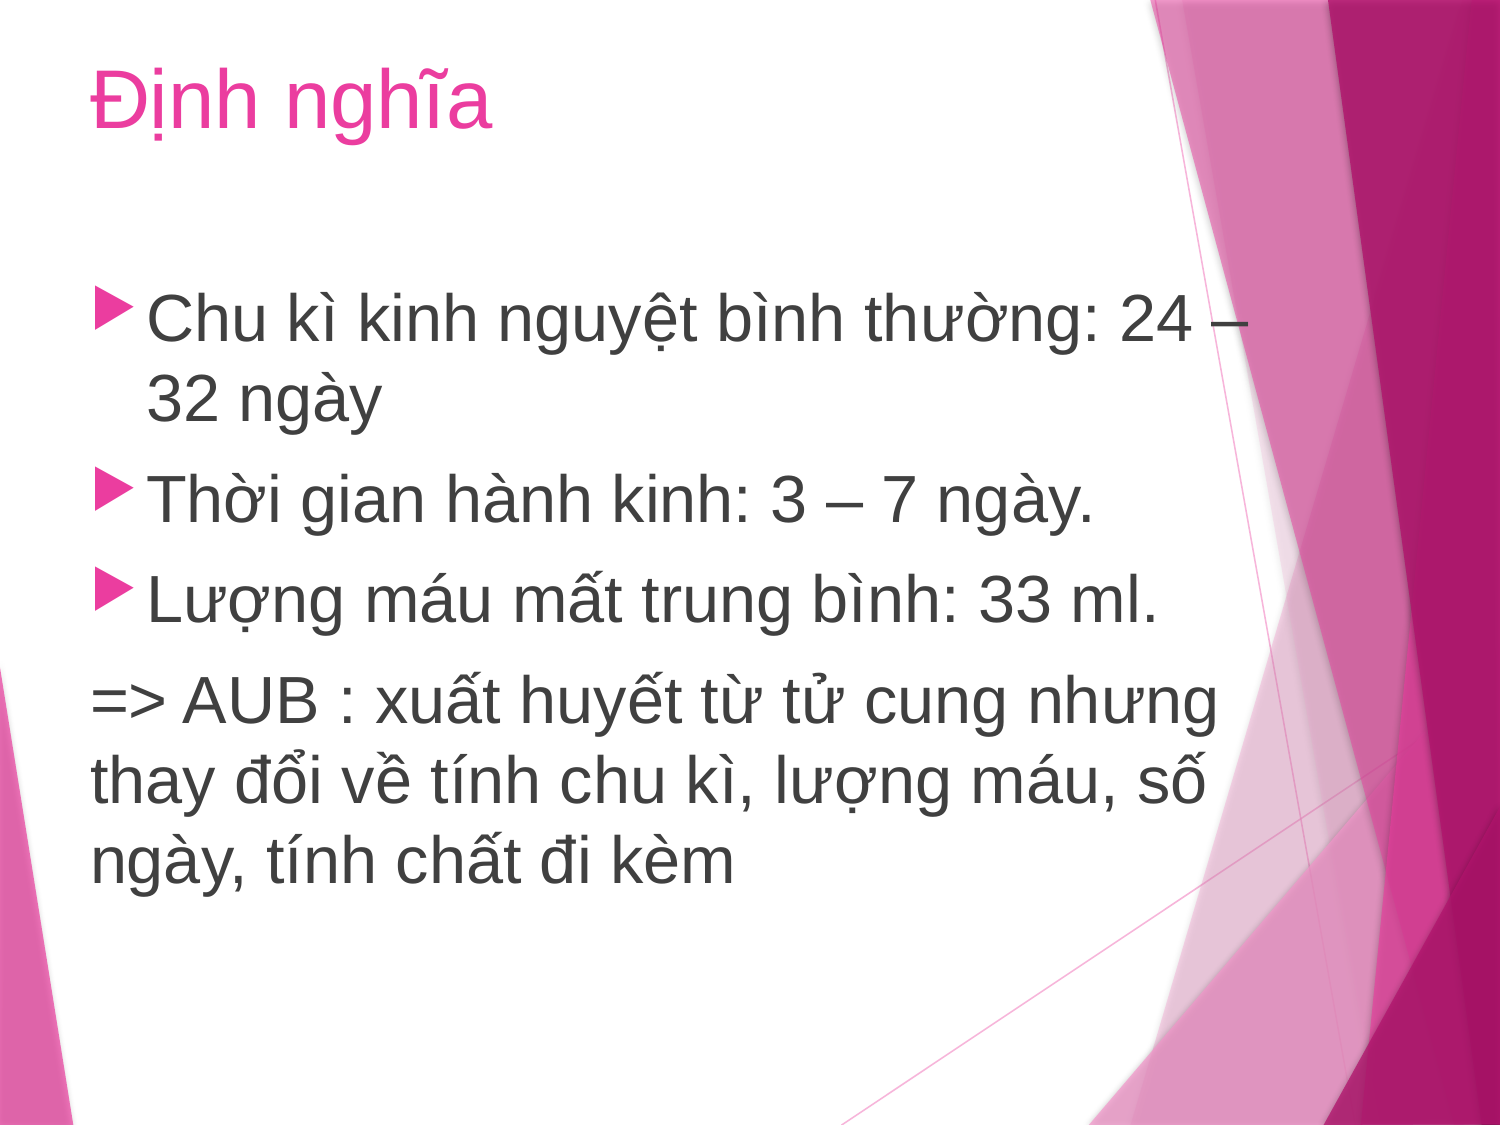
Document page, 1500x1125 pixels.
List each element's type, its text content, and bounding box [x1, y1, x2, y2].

title Định nghĩa [75, 37, 1425, 226]
list Chu kì kinh nguyệt bình thường: 24 – 32 ngày Thời gian hành kinh: 3 – 7 ngày. Lượng máu mất trung bình: 33 ml. => AUB : xuất huyết từ tử cung nhưng thay đổi về tính chu kì, lượng máu, số ngày, tính chất đi kèm [75, 267, 1329, 991]
